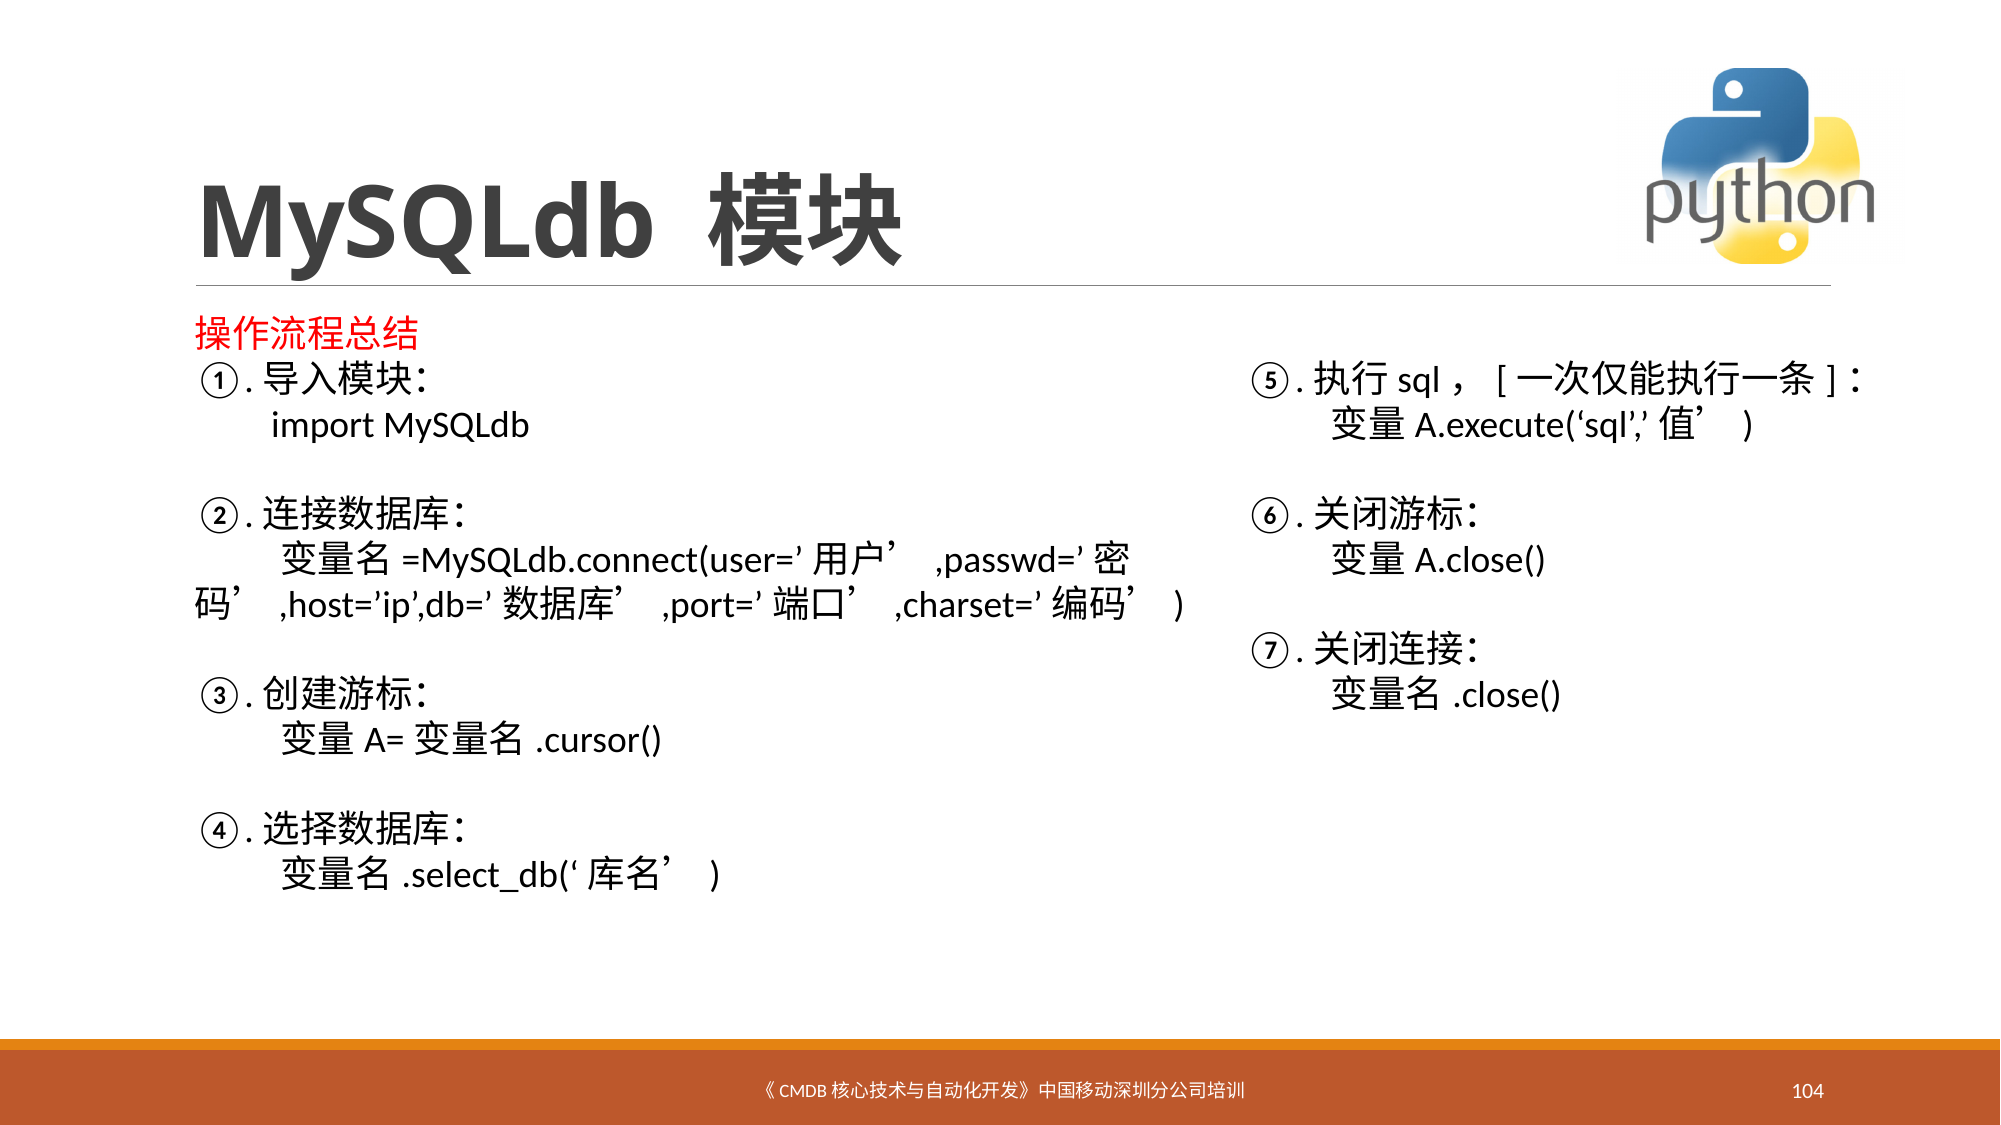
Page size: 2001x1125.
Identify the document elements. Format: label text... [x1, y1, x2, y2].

text_box ⑤.执行sql，[一次仅能执行一条]： 变量A.execute(‘sql’,’值’) ⑥.关闭游标： 变量A.close() ⑦.关闭连接： 变量名.close() [1230, 302, 2000, 723]
picture [1616, 68, 1906, 264]
footer 《CMDB核心技术与自动化开发》中国移动深圳分公司培训 [604, 1059, 1396, 1120]
slide_number 104 [1624, 1059, 1840, 1120]
text_box 操作流程总结 ①.导入模块： import MySQLdb ②.连接数据库： 变量名=MySQLdb.connect(user=’用户’,passwd=’密码’,host=’ip’,db=’数据库’,port=’端口’,charset=’编码’) ③.创建游标： 变量A=变量名.cursor() ④.选择数据库： 变量名.select_db(‘库名’) [179, 302, 1307, 948]
title MySQLdb 模块 [180, 47, 1830, 285]
